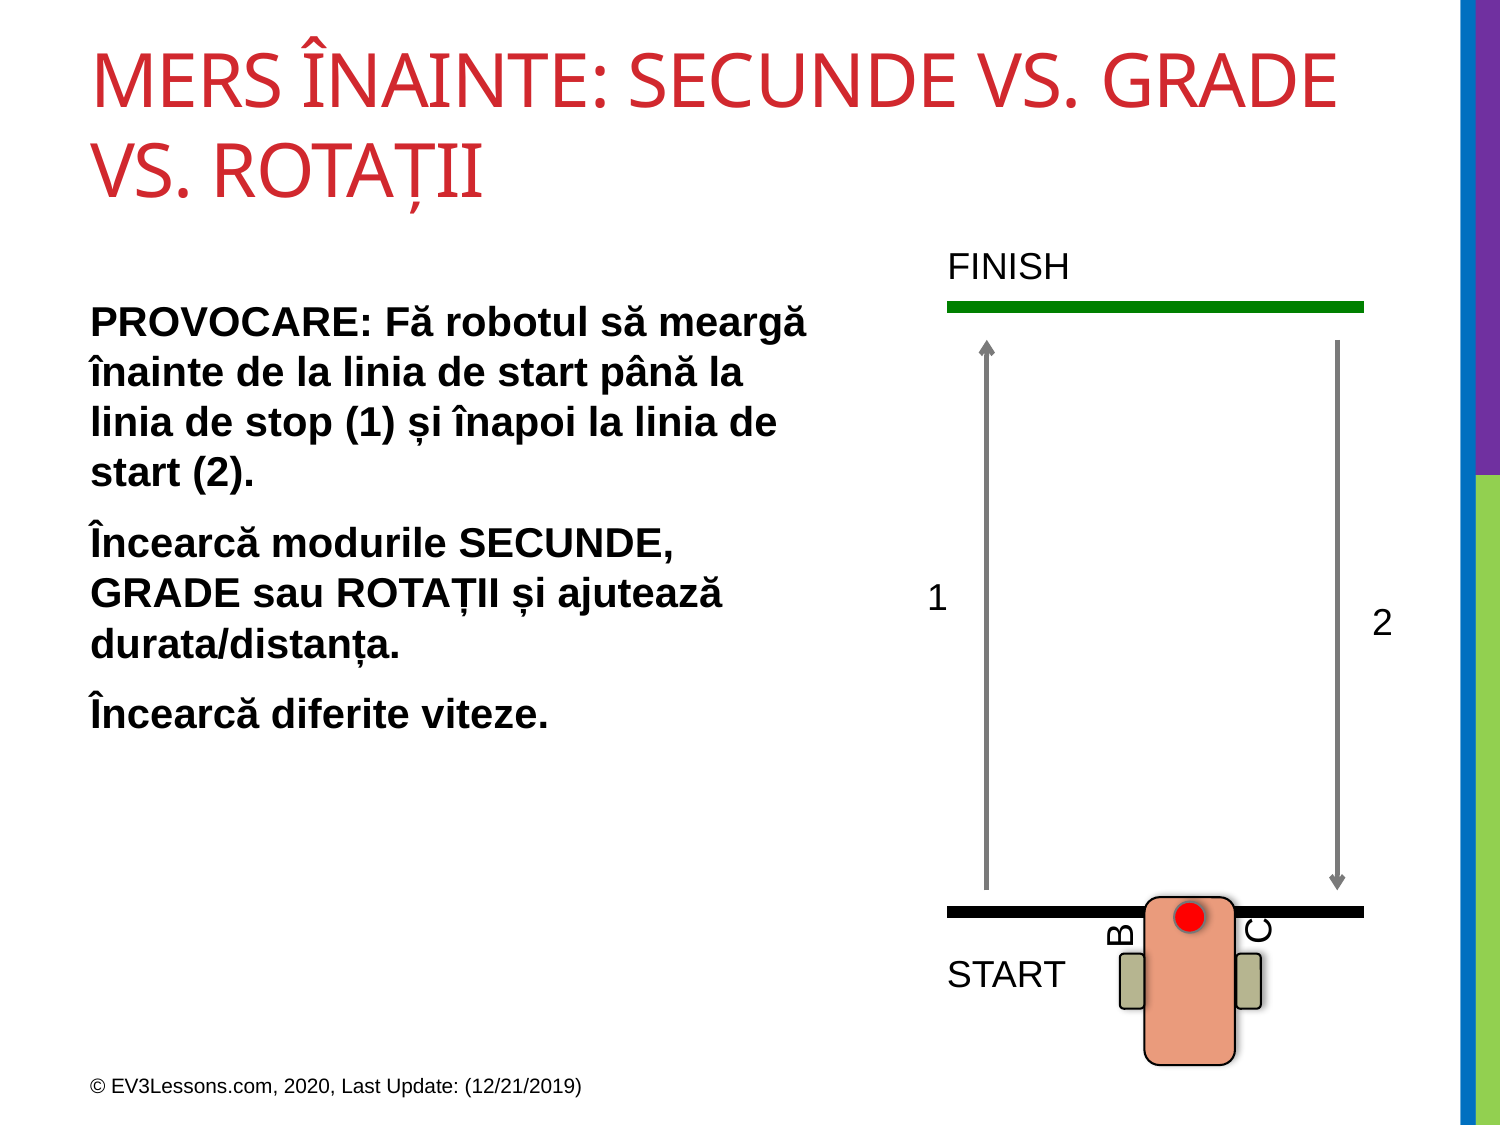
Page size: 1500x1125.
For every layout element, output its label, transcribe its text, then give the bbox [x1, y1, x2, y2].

text_box 1 [912, 565, 963, 626]
text_box 2 [1357, 590, 1408, 651]
list PROVOCARE: Fă robotul să meargă înainte de la linia de start până la linia de stop (1) și înapoi la linia de start (2). Încearcă modurile SECUNDE, GRADE sau ROTAȚII și ajutează durata/distanța. Încearcă diferite viteze. [75, 287, 823, 1005]
footer © EV3Lessons.com, 2020, Last Update: (12/21/2019) [75, 1065, 638, 1112]
text_box START [932, 942, 1082, 1003]
title Mers înainte: Secunde vs. grade vs. Rotații [75, 25, 1428, 250]
text_box FINISH [932, 235, 1086, 295]
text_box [1093, 886, 1267, 1072]
